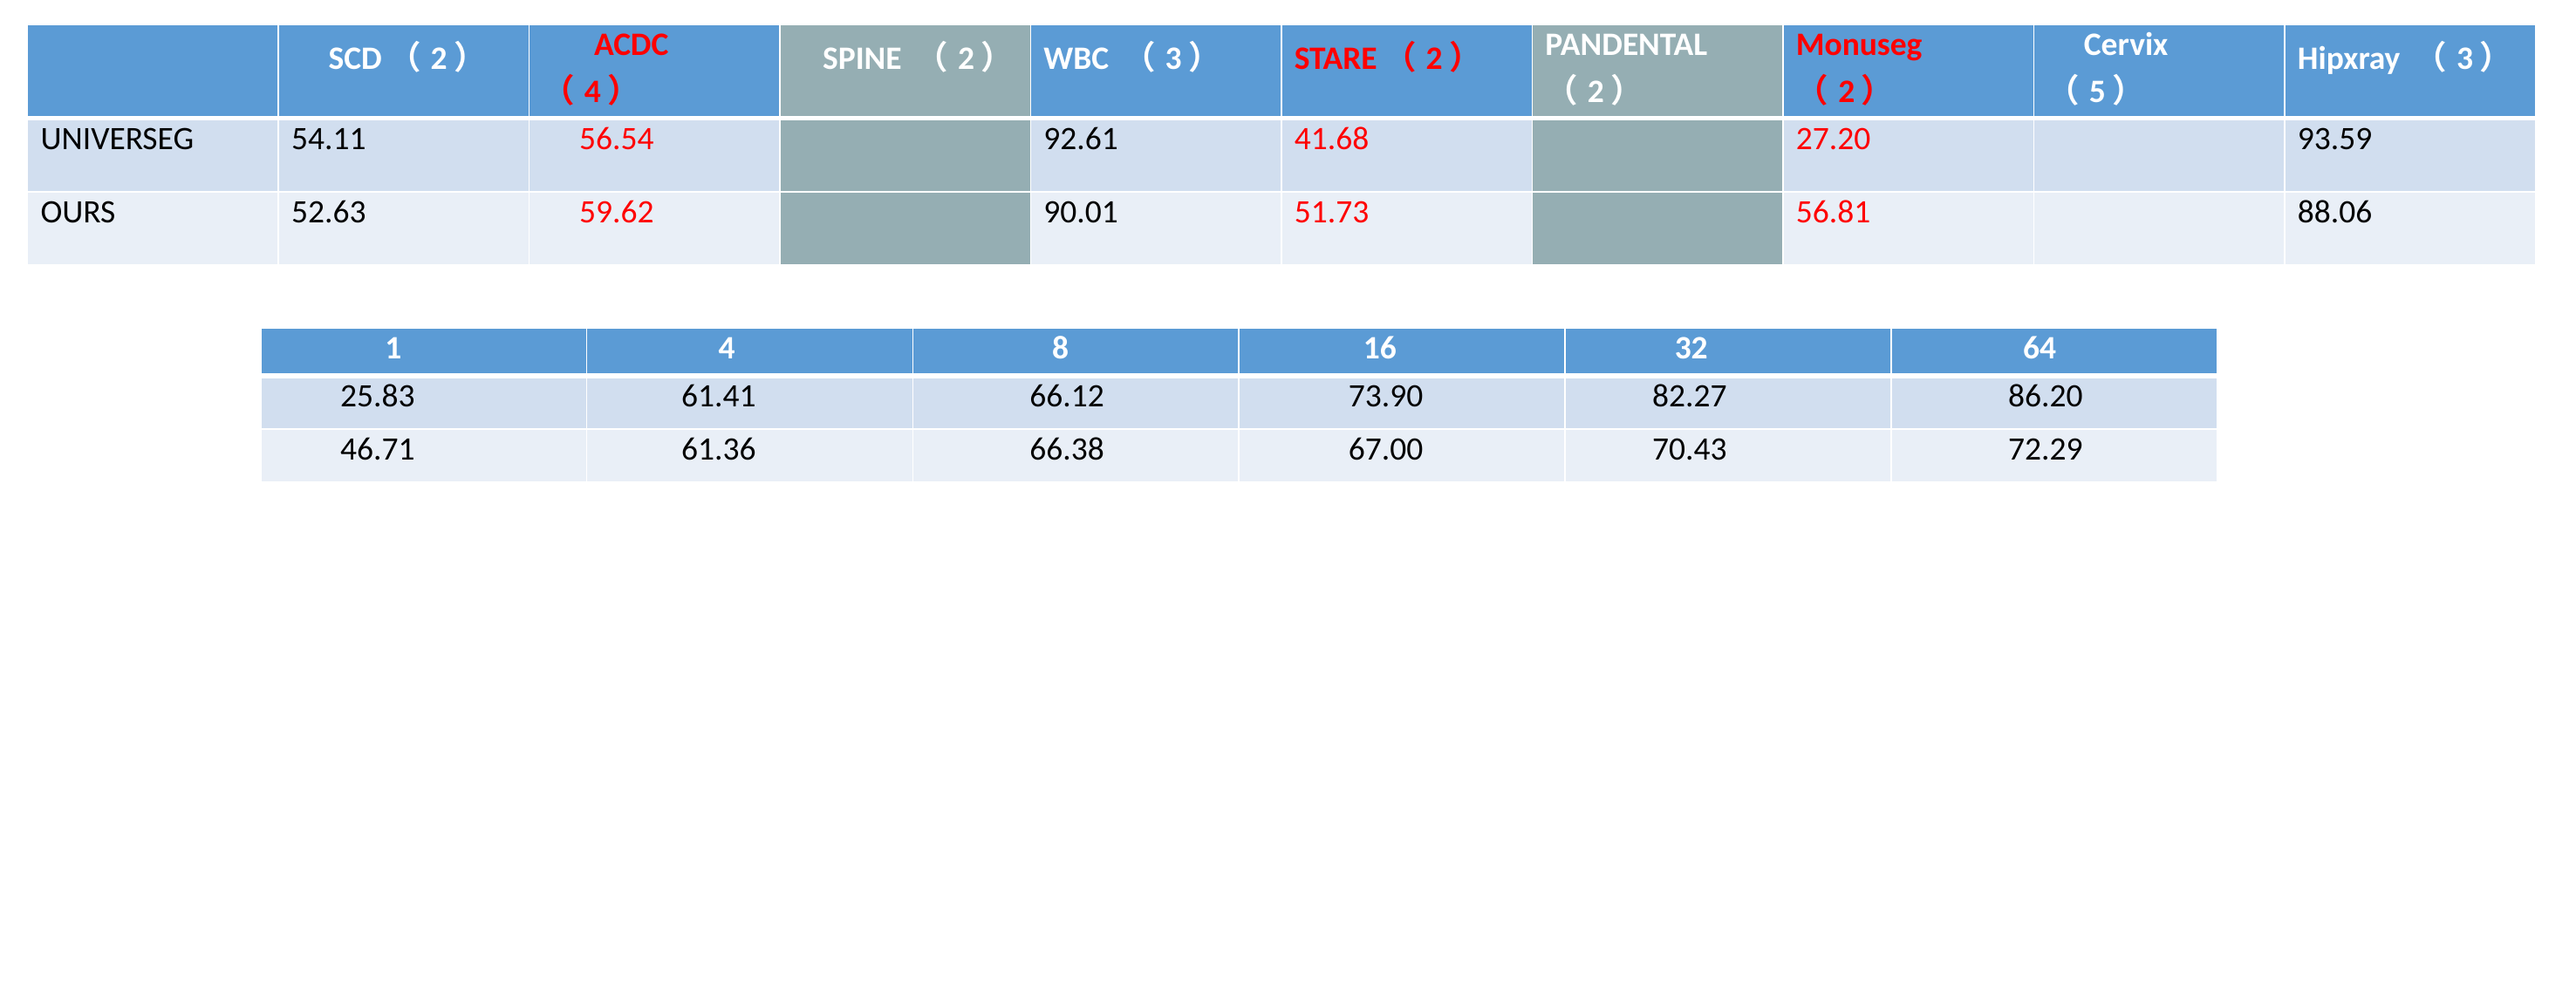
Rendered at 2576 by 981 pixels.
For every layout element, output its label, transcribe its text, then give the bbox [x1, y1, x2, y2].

table_header [28, 25, 277, 116]
table_cell 73.90 [1240, 378, 1564, 428]
table_header 32 [1566, 329, 1890, 373]
table_cell [781, 120, 1030, 191]
table_cell OURS [28, 193, 277, 264]
table_cell 27.20 [1784, 120, 2033, 191]
table_cell 52.63 [279, 193, 529, 264]
table_cell [1533, 120, 1782, 191]
table_header Hipxray （3） [2286, 25, 2535, 116]
table_cell 88.06 [2286, 193, 2535, 264]
table_cell 25.83 [262, 378, 586, 428]
table_cell 93.59 [2286, 120, 2535, 191]
table_cell [781, 193, 1030, 264]
table_cell 61.41 [587, 378, 912, 428]
table_cell 46.71 [262, 430, 586, 481]
table_cell [2034, 193, 2284, 264]
table_header ACDC （4） [530, 25, 779, 116]
table_cell 66.12 [913, 378, 1238, 428]
table_header 16 [1240, 329, 1564, 373]
table_header Cervix （5） [2034, 25, 2284, 116]
table_cell 66.38 [913, 430, 1238, 481]
table_cell 67.00 [1240, 430, 1564, 481]
table_cell 70.43 [1566, 430, 1890, 481]
table_cell 59.62 [530, 193, 779, 264]
table_cell 41.68 [1282, 120, 1532, 191]
table_header 64 [1892, 329, 2217, 373]
table_cell 92.61 [1031, 120, 1281, 191]
table_header STARE（2） [1282, 25, 1532, 116]
table_cell 61.36 [587, 430, 912, 481]
table_cell 86.20 [1892, 378, 2217, 428]
table_header SCD（2） [279, 25, 529, 116]
table_header PANDENTAL（2） [1533, 25, 1782, 116]
table_cell 51.73 [1282, 193, 1532, 264]
table_header 4 [587, 329, 912, 373]
table_cell [2034, 120, 2284, 191]
table_cell 56.81 [1784, 193, 2033, 264]
table_cell 56.54 [530, 120, 779, 191]
table_header 1 [262, 329, 586, 373]
table_cell [1533, 193, 1782, 264]
table_header WBC （3） [1031, 25, 1281, 116]
table_cell 82.27 [1566, 378, 1890, 428]
table_cell 72.29 [1892, 430, 2217, 481]
table_cell 90.01 [1031, 193, 1281, 264]
table_header SPINE （2） [781, 25, 1030, 116]
table_cell 54.11 [279, 120, 529, 191]
table_cell UNIVERSEG [28, 120, 277, 191]
table_header 8 [913, 329, 1238, 373]
table_header Monuseg （2） [1784, 25, 2033, 116]
